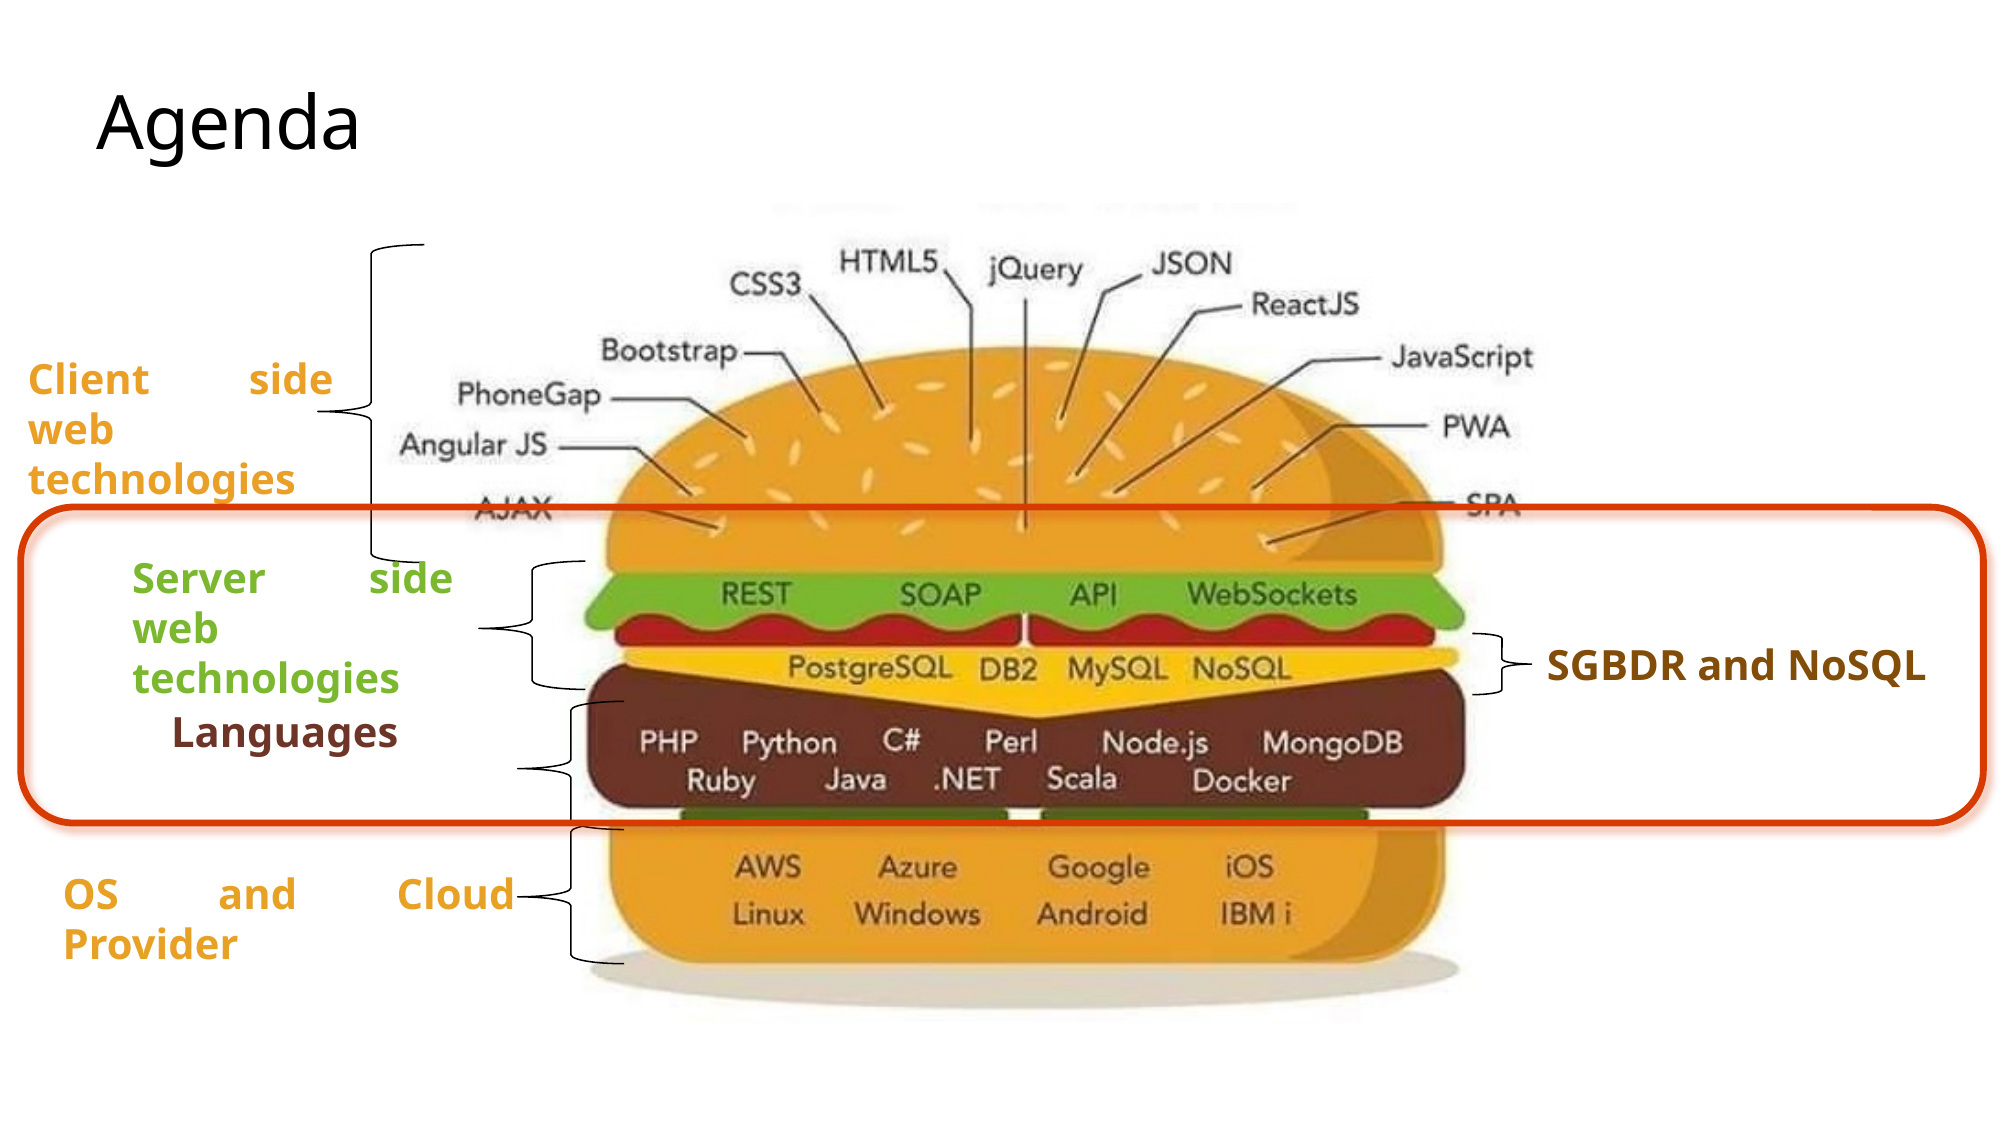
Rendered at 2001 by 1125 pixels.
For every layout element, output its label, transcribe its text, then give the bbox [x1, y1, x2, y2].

text_box OS and Cloud Provider [62, 868, 347, 969]
text_box [19, 506, 347, 824]
picture [347, 203, 1653, 1086]
text_box Client side web technologies [27, 353, 334, 504]
text_box [334, 409, 347, 414]
title Agenda [96, 75, 1904, 166]
text_box [1653, 506, 1985, 824]
